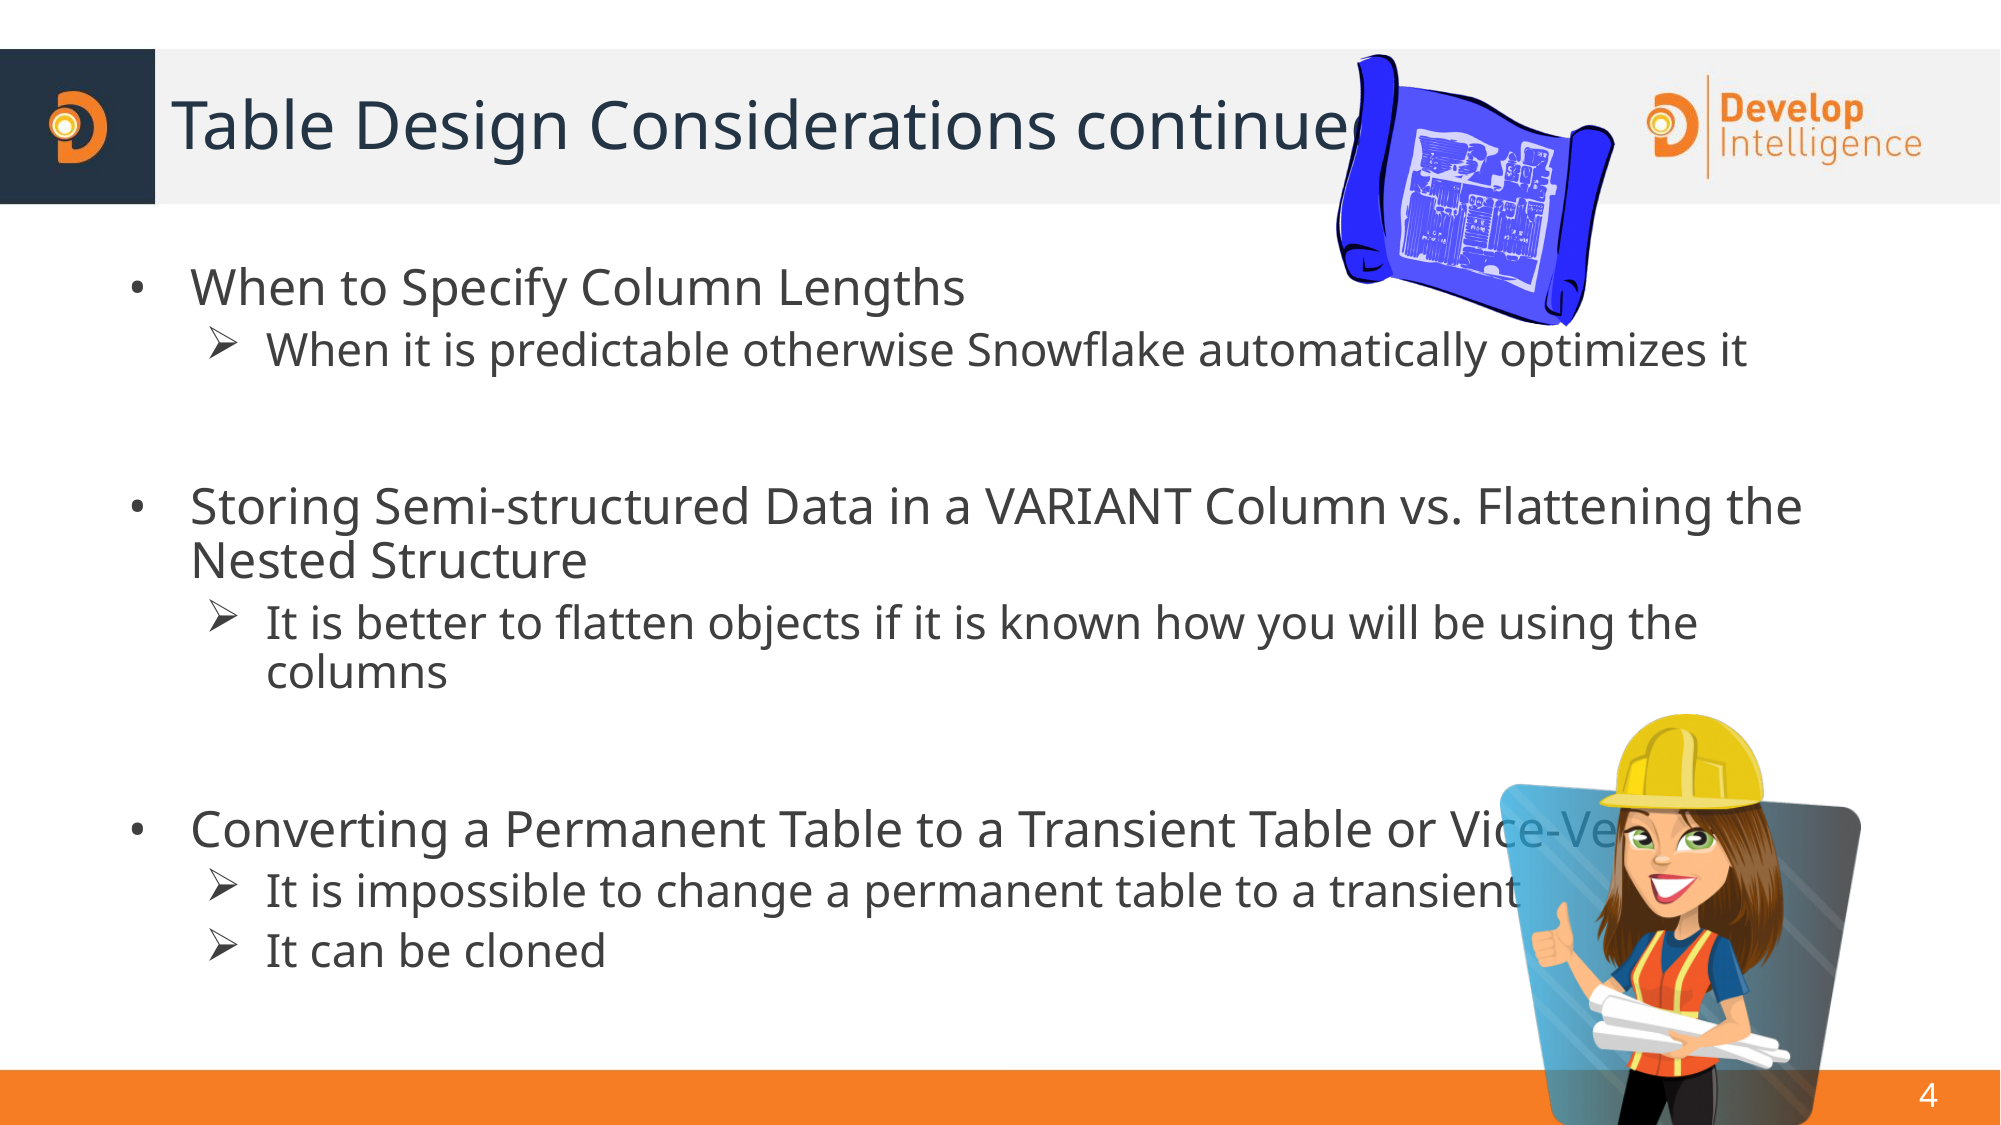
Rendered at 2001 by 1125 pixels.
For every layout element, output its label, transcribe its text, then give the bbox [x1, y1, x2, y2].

title Table Design Considerations continued [1380, 53, 1999, 203]
slide_number 4 [1866, 1072, 1998, 1122]
picture [0, 0, 2001, 1125]
list When to Specify Column Lengths When it is predictable otherwise Snowflake automatically optimizes it Storing Semi-structured Data in a VARIANT Column vs. Flattening the Nested Structure It is better to flatten objects if it is known how you will be using the columns Converting a Permanent Table to a Transient Table or Vice-Versa It is impossible to change a permanent table to a transient It can be cloned [101, 254, 1826, 1023]
title Table Design Considerations continued [156, 53, 1359, 203]
